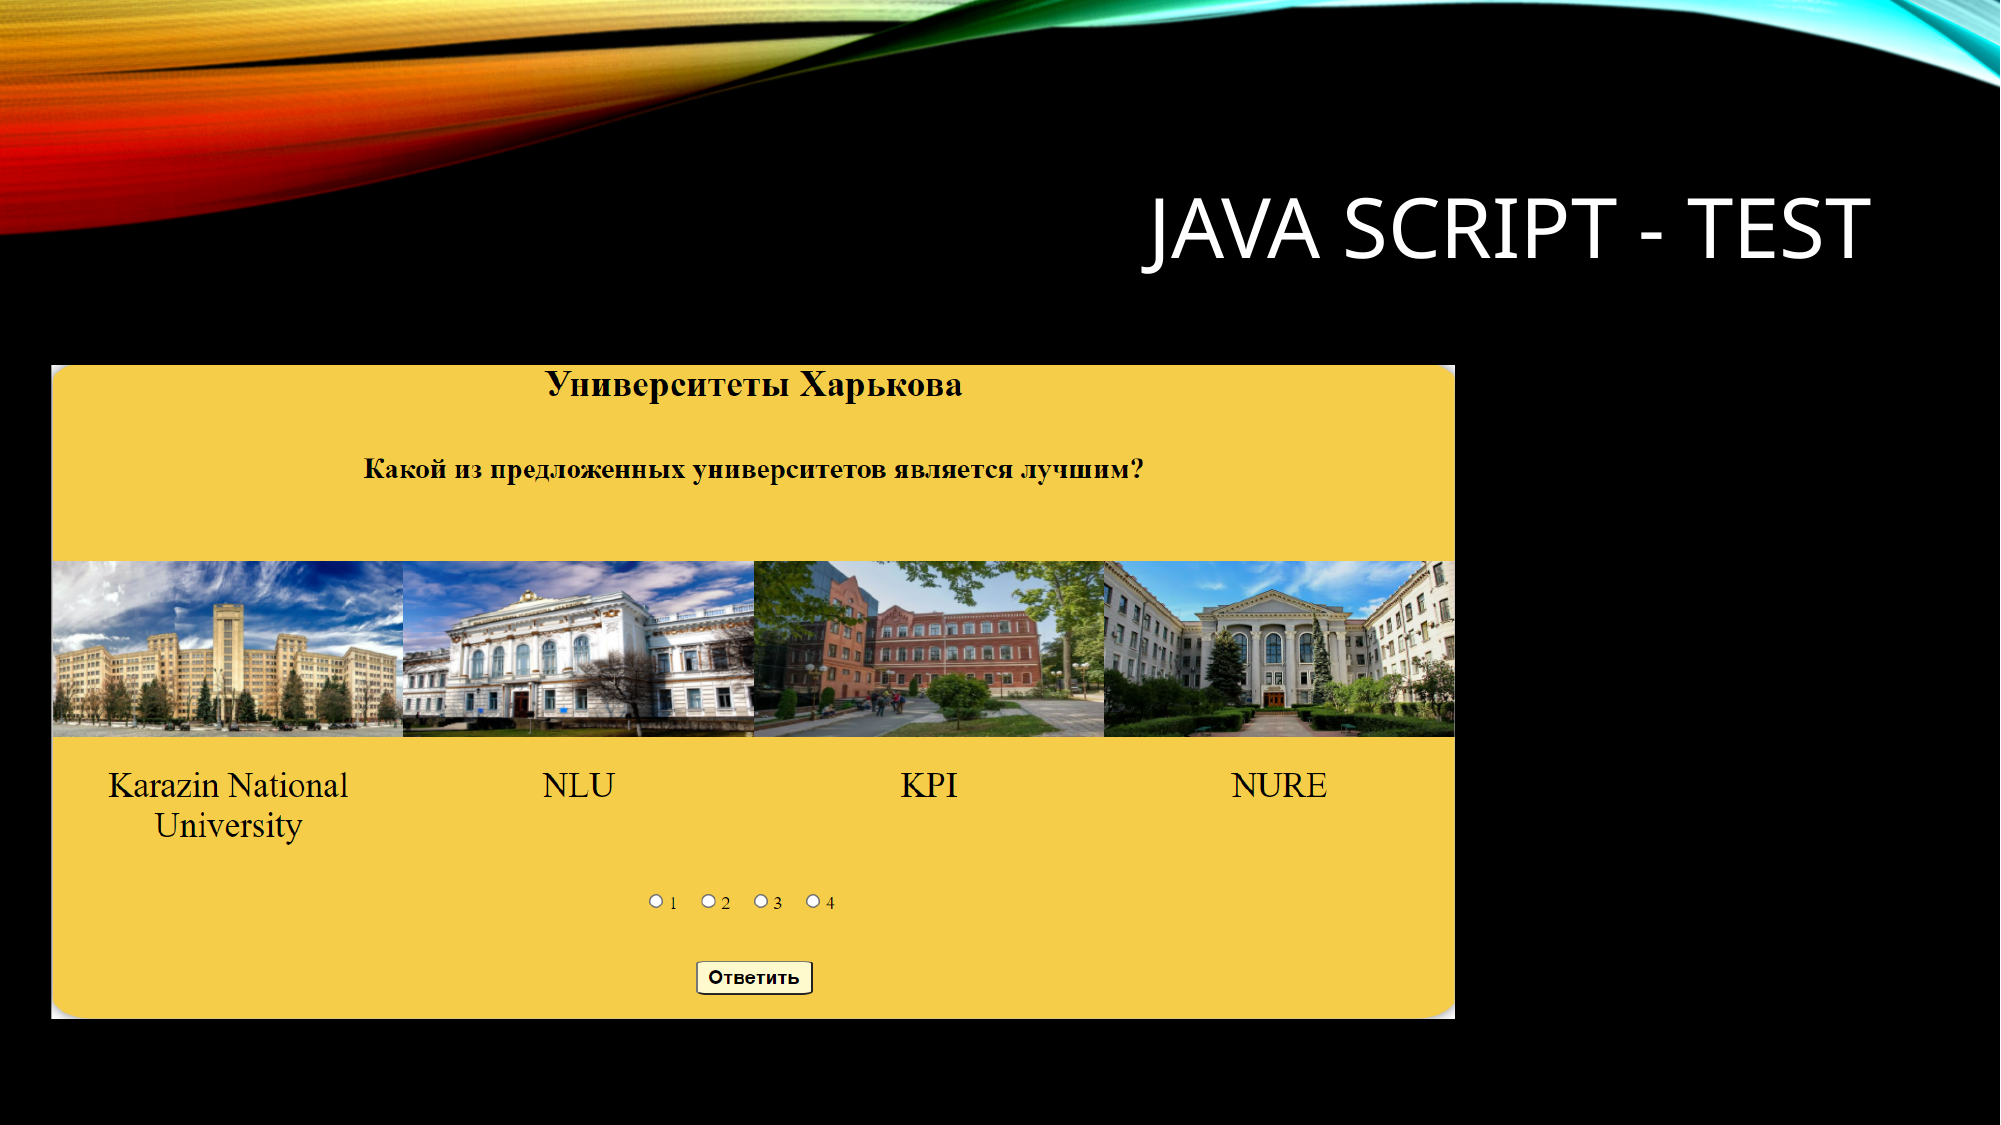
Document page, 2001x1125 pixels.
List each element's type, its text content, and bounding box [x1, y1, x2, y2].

picture [0, 0, 2000, 237]
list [51, 365, 1456, 1019]
title Java script - test [474, 125, 1888, 338]
